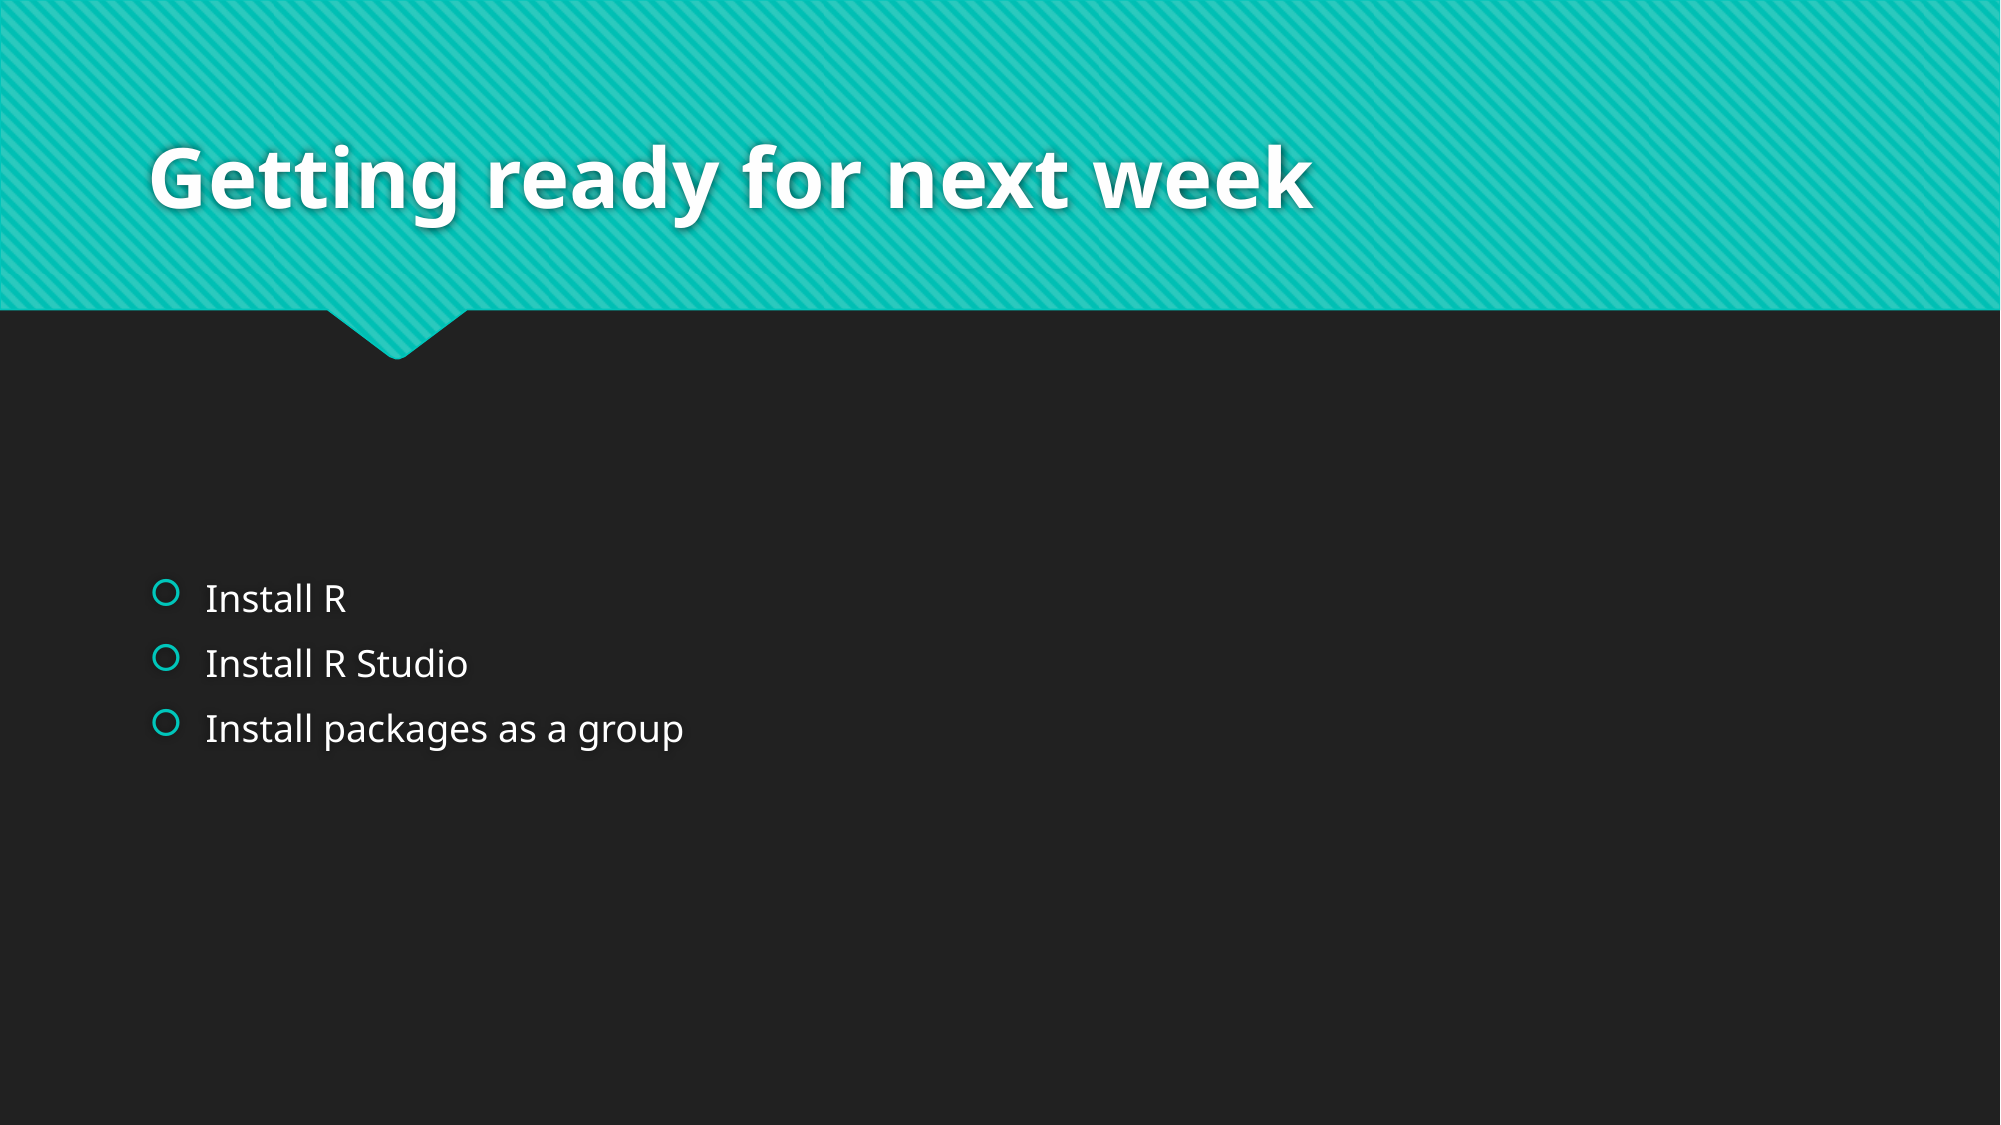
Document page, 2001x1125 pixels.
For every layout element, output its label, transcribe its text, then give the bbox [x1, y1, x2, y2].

title Getting ready for next week [132, 73, 1868, 233]
list Install R Install R Studio Install packages as a group [134, 364, 1866, 962]
